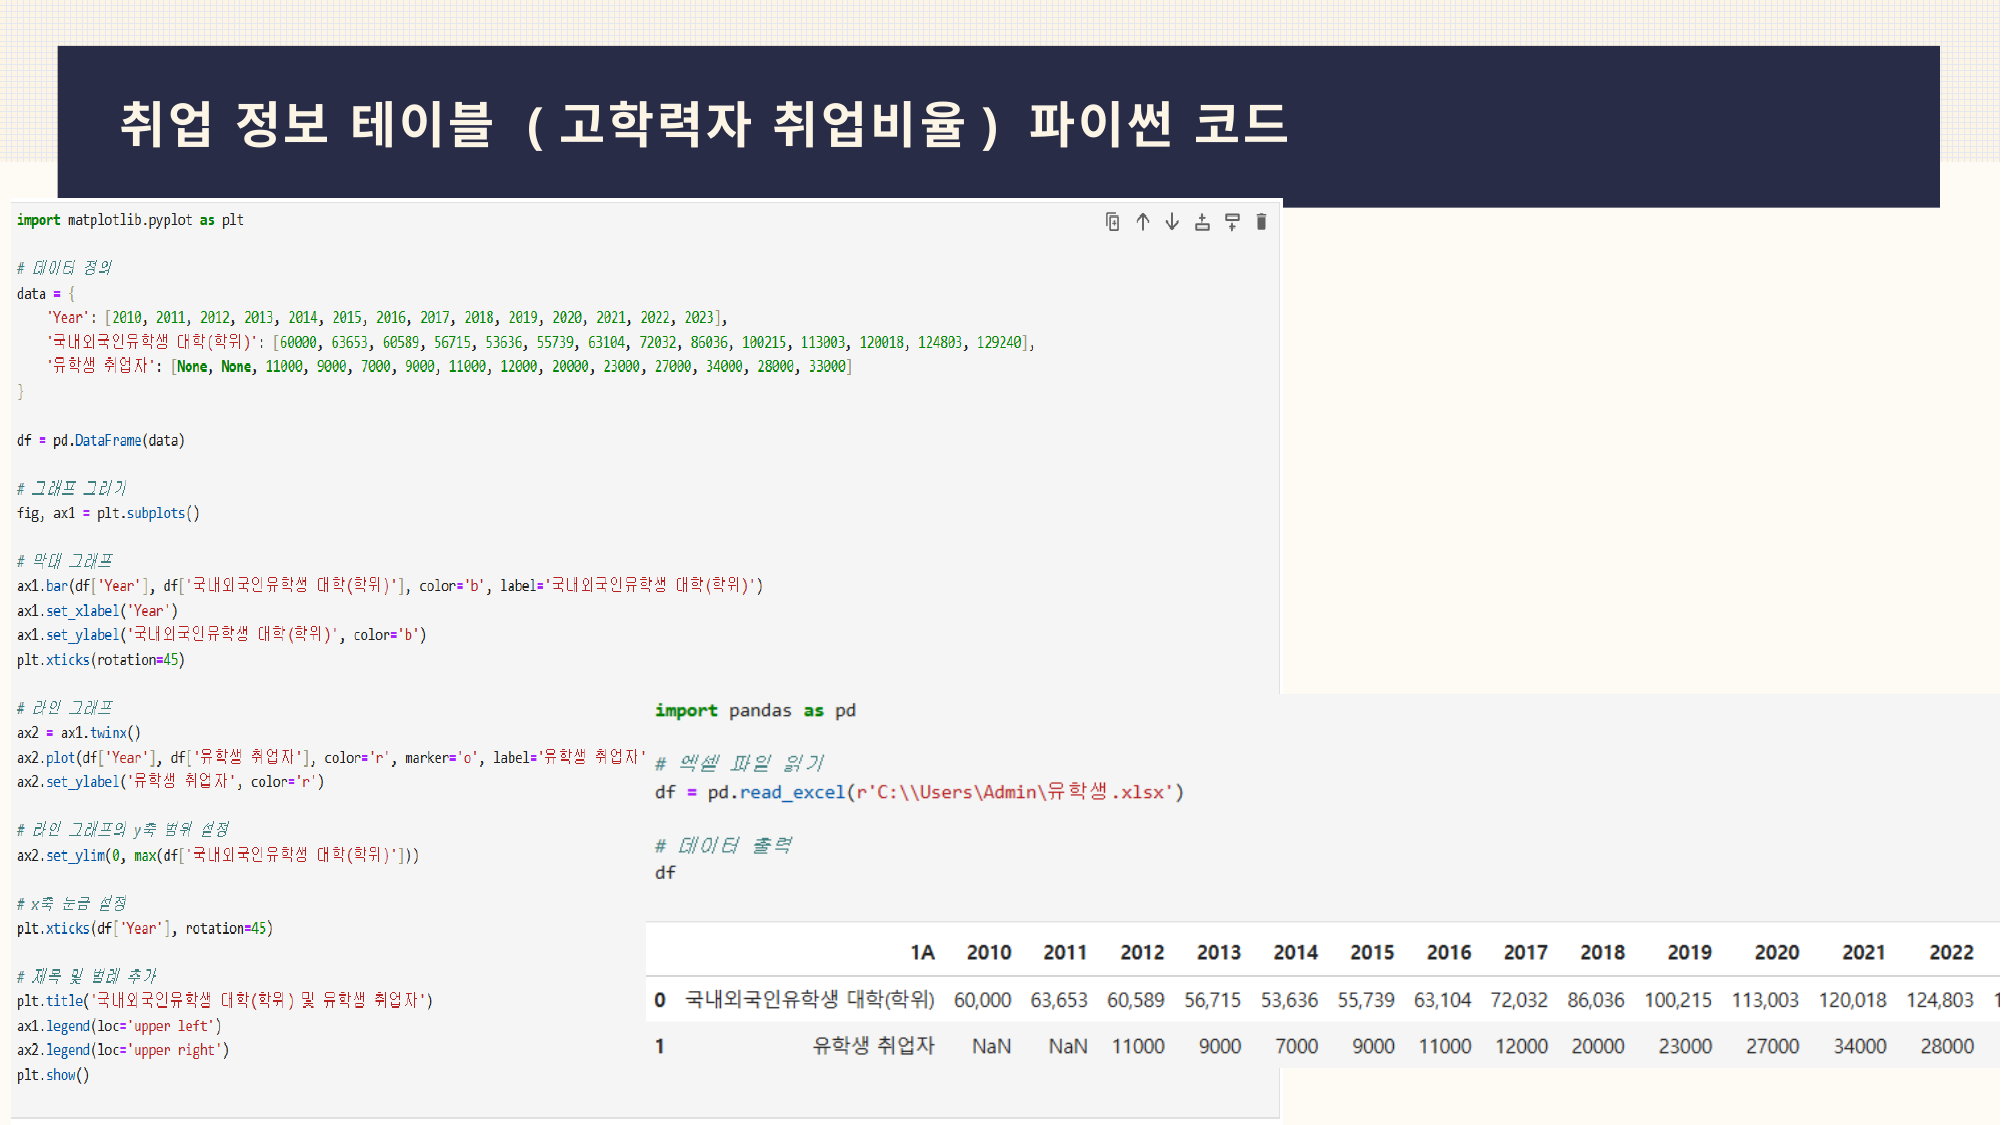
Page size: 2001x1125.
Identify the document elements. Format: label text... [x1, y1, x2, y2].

picture [646, 694, 2000, 1068]
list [11, 198, 1283, 1125]
title 취업 정보 테이블 (고학력자 취업비율) 파이썬 코드 [104, 79, 1894, 176]
